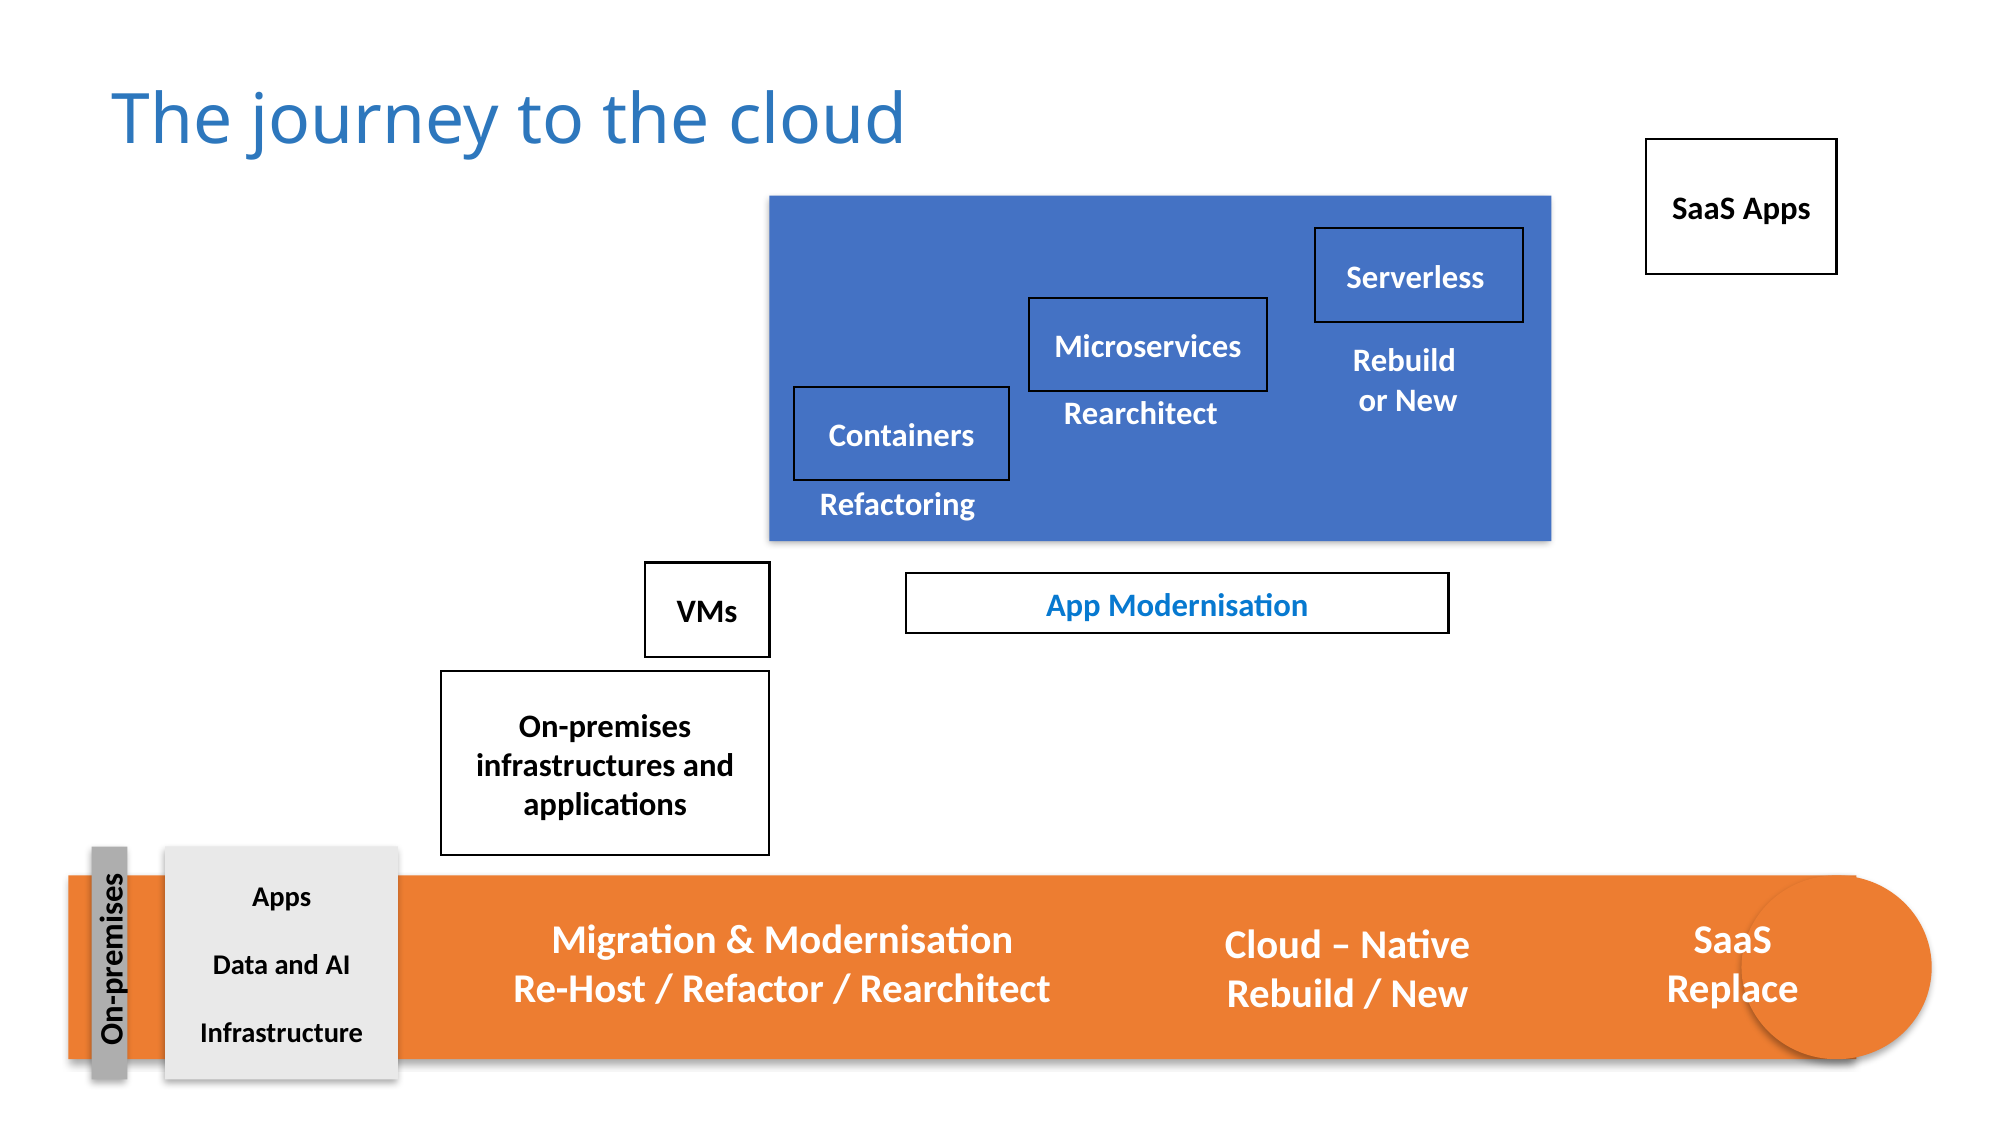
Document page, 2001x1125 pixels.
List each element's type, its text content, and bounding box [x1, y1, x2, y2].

text_box VMs [644, 561, 771, 658]
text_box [68, 846, 1932, 1080]
text_box App Modernisation [905, 572, 1450, 634]
text_box SaaS Apps [1645, 138, 1838, 275]
text_box [768, 194, 1552, 542]
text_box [792, 228, 1524, 530]
title The journey to the cloud [96, 75, 1904, 166]
text_box On-premises infrastructures and applications [440, 670, 770, 846]
